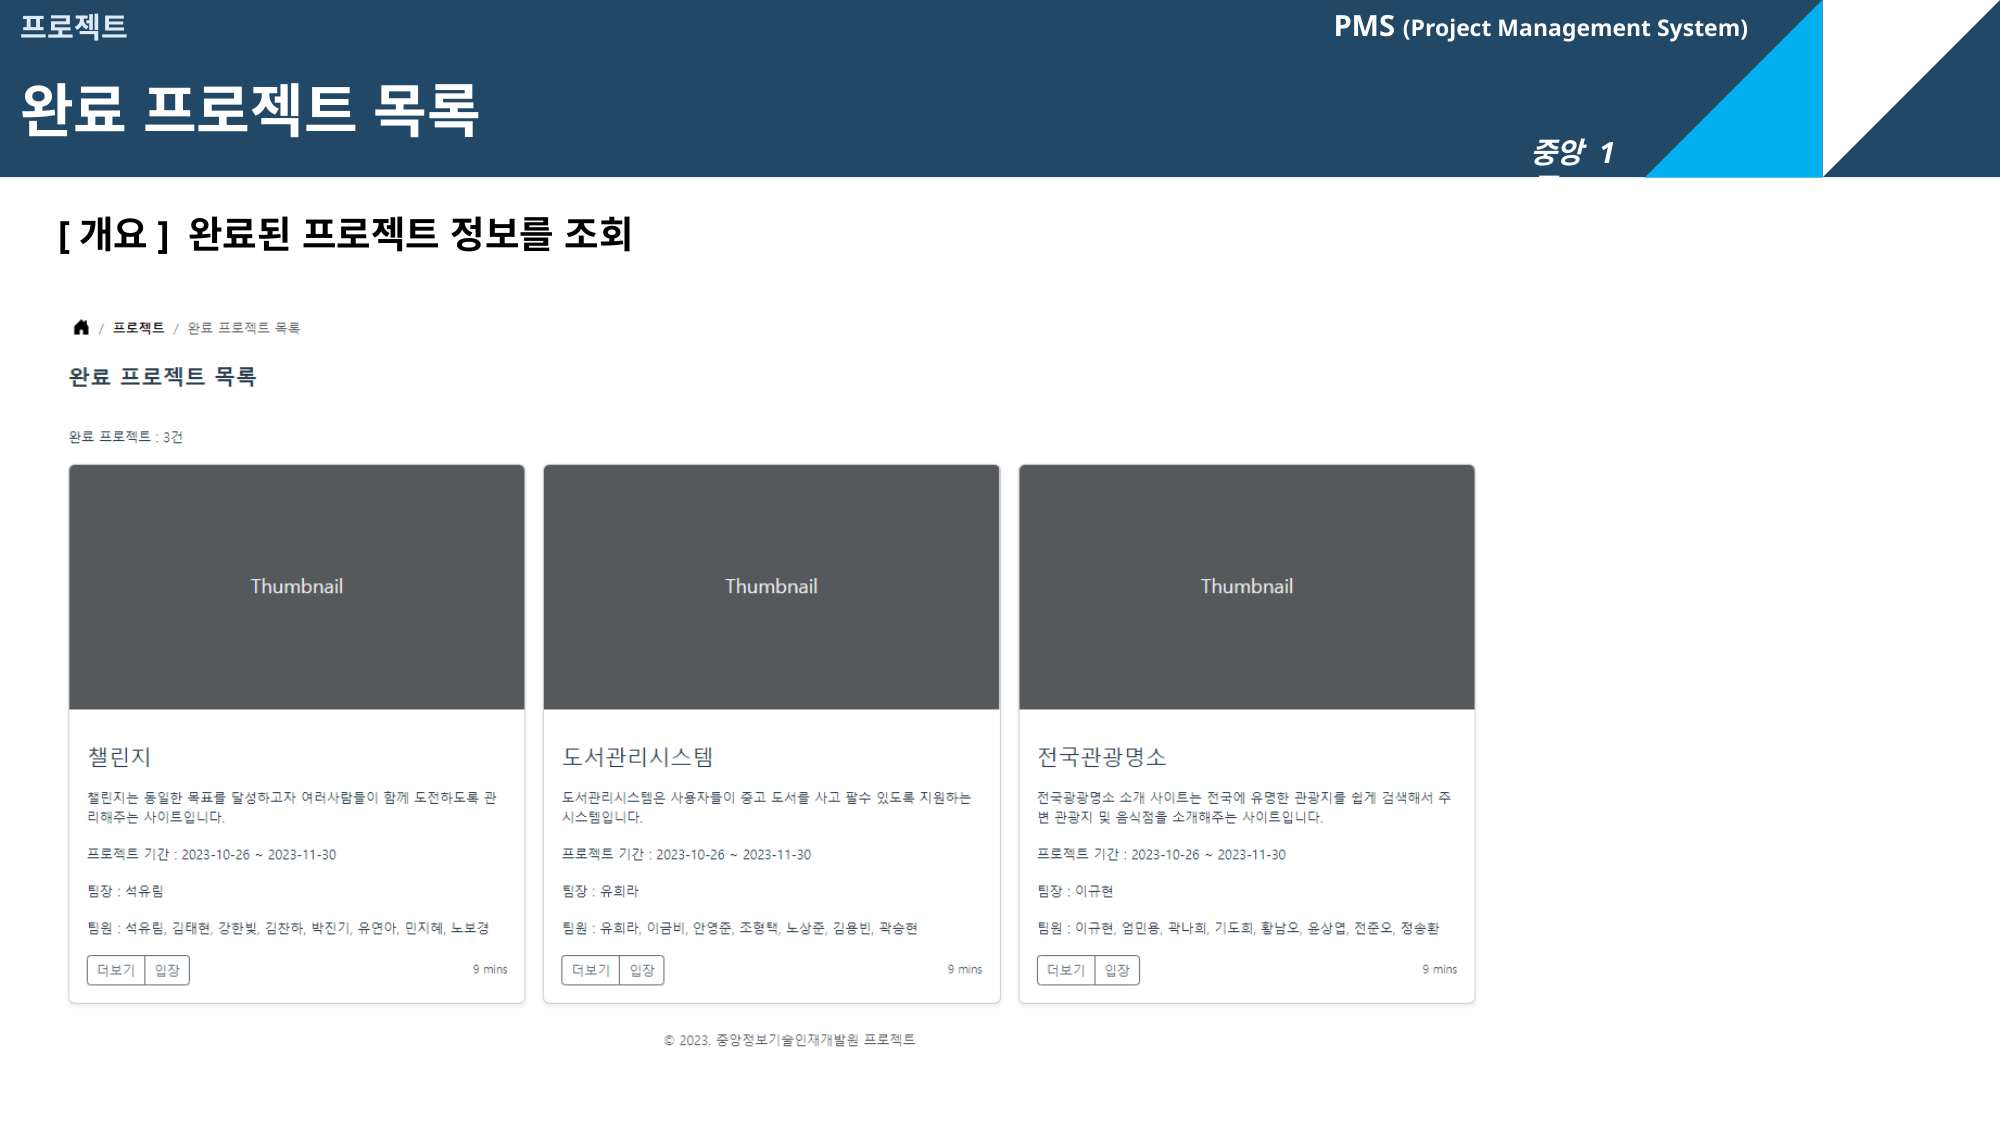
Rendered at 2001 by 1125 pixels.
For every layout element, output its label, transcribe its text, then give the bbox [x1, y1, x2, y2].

picture [51, 314, 1493, 1080]
list 완료 프로젝트 목록 [5, 58, 1285, 169]
text_box [개요] 완료된 프로젝트 정보를 조회 [38, 182, 824, 261]
list 프로젝트 [5, 1, 1245, 58]
